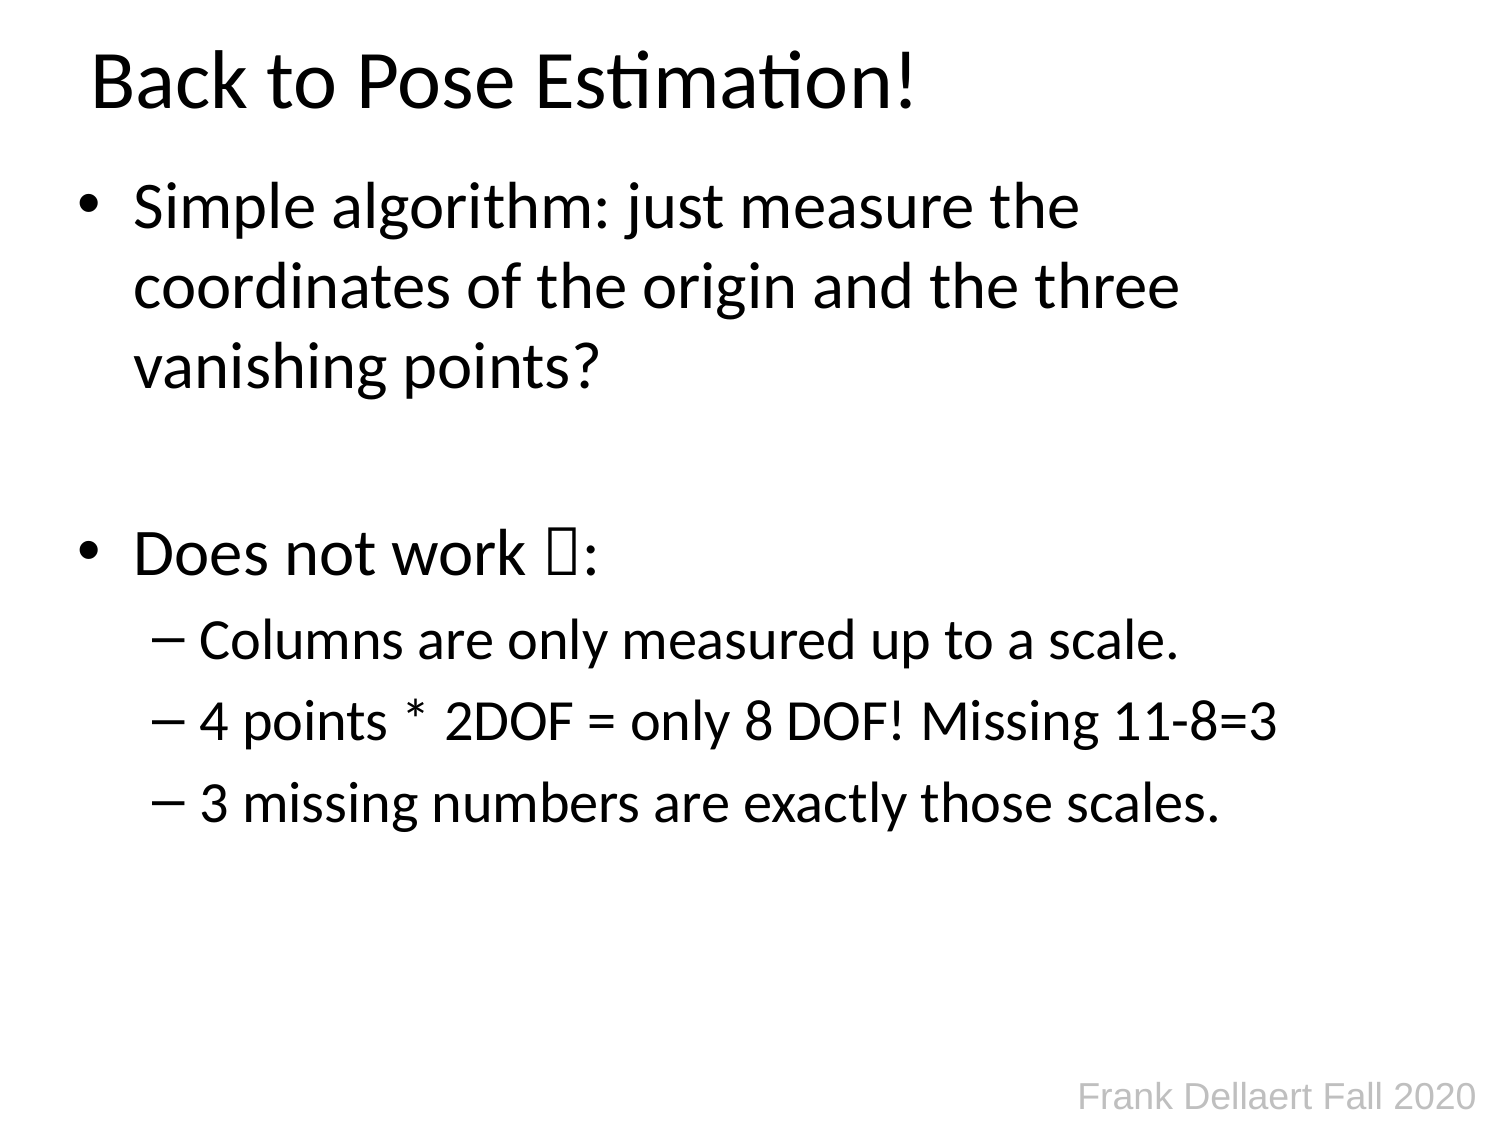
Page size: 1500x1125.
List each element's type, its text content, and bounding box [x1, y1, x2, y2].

title Back to Pose Estimation! [74, 0, 1426, 151]
list Simple algorithm: just measure the coordinates of the origin and the three vanishing points? Does not work : Columns are only measured up to a scale. 4 points * 2DOF = only 8 DOF! Missing 11-8=3 3 missing numbers are exactly those scales. [62, 154, 1413, 1051]
